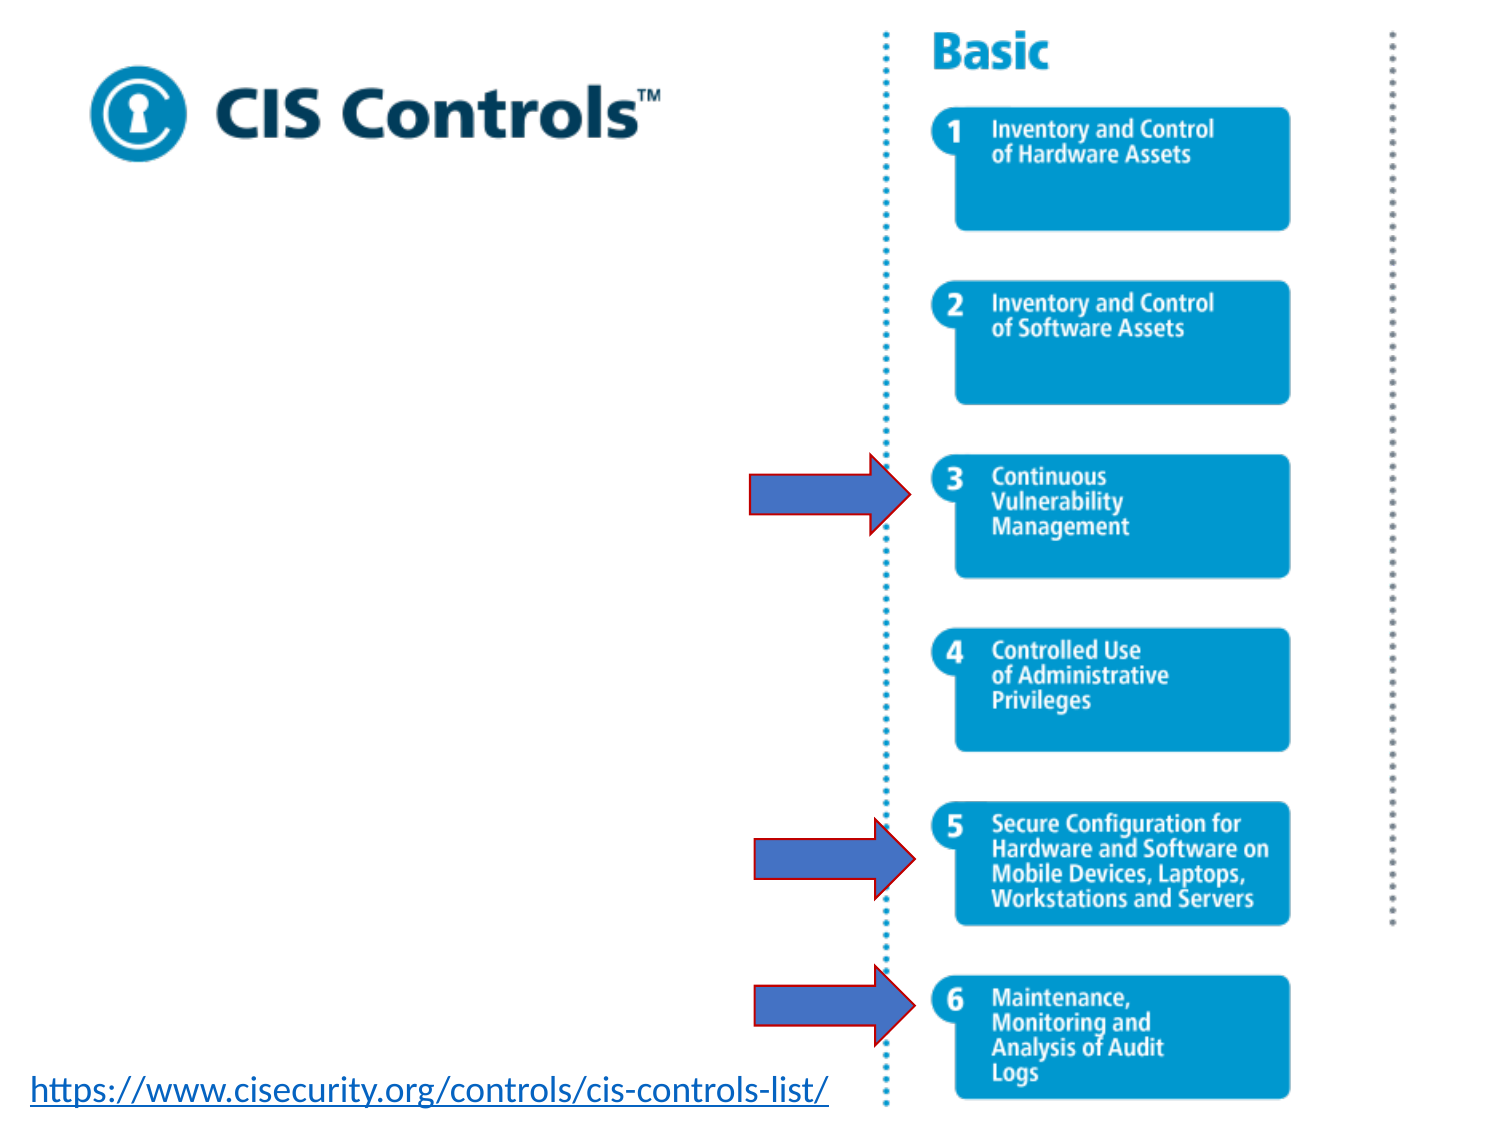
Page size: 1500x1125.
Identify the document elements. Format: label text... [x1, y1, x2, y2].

text_box [753, 984, 789, 1027]
picture [789, 0, 1398, 1125]
picture [0, 33, 661, 195]
text_box https://www.cisecurity.org/controls/cis-controls-list/ [15, 1057, 789, 1125]
text_box [748, 473, 789, 516]
text_box [753, 838, 789, 880]
